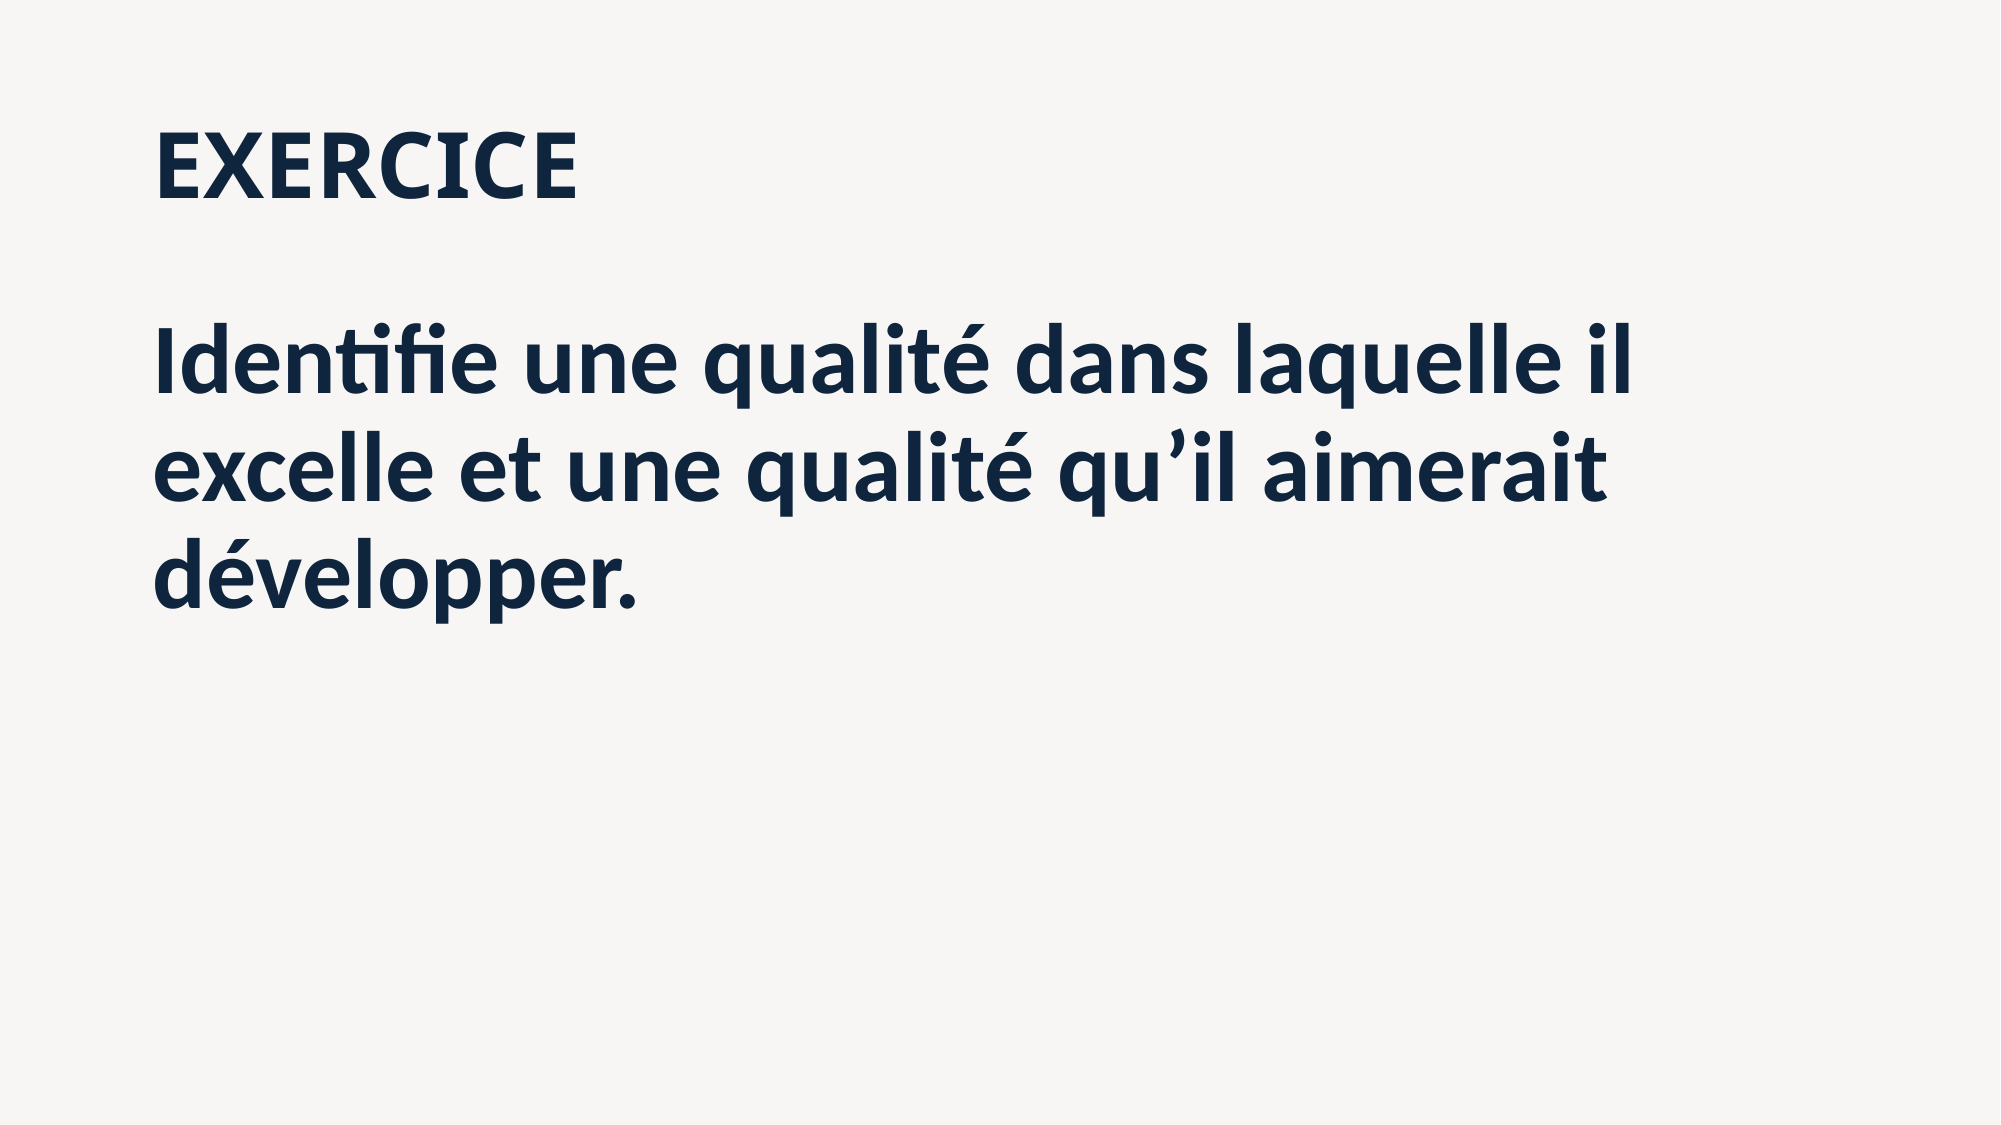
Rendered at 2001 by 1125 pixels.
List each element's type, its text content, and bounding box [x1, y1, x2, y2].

list Identifie une qualité dans laquelle il excelle et une qualité qu’il aimerait développer. [137, 299, 1863, 1014]
title EXERCICE [137, 59, 1863, 278]
